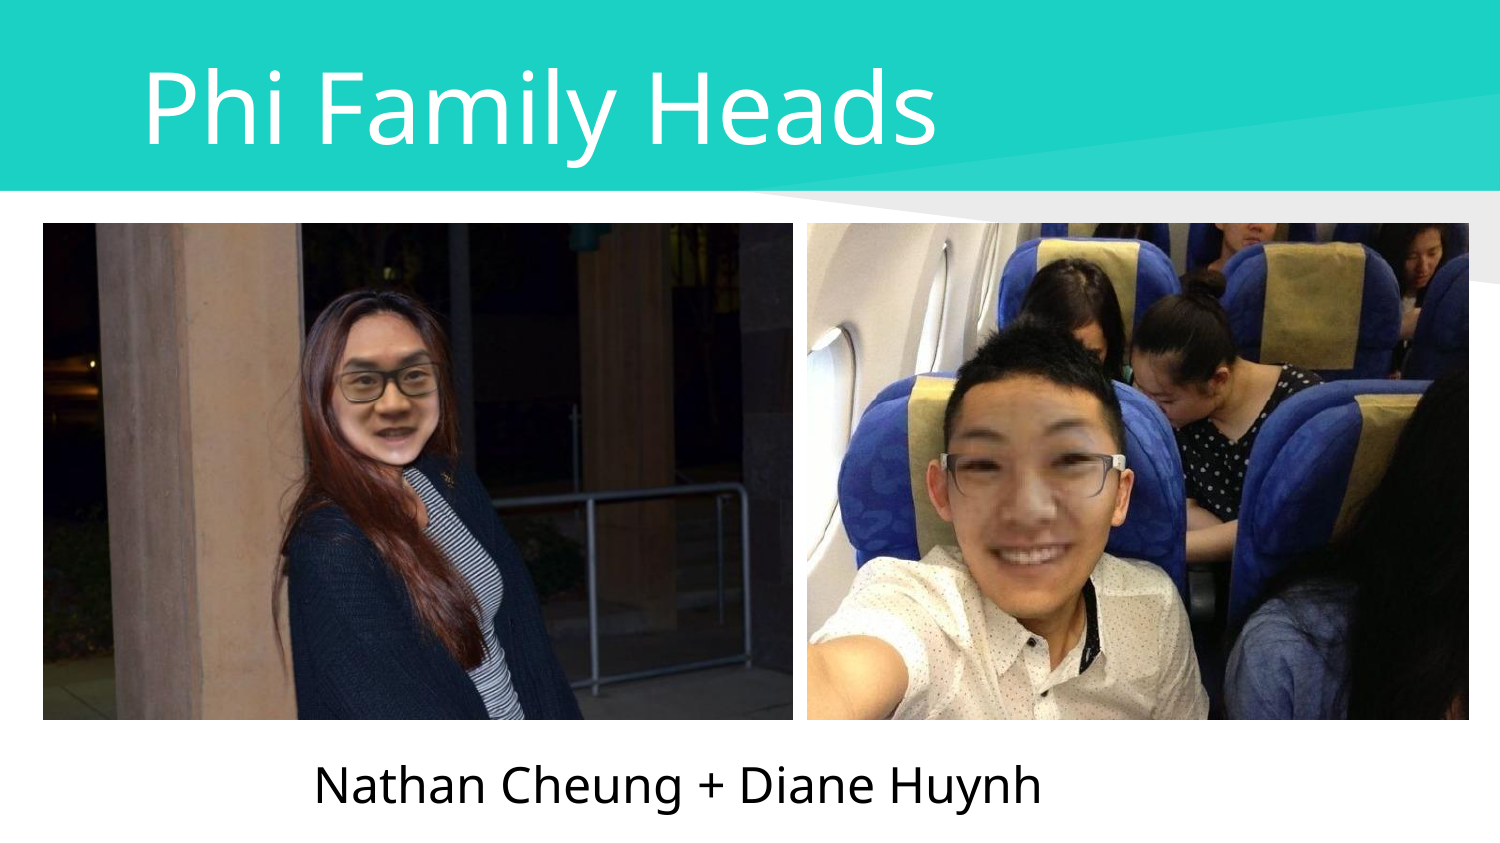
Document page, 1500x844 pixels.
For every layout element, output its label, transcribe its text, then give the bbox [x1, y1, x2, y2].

text_box Nathan Cheung + Diane Huynh [298, 738, 1175, 808]
picture [43, 223, 793, 720]
picture [807, 223, 1469, 720]
title Phi Family Heads [75, 33, 1425, 175]
